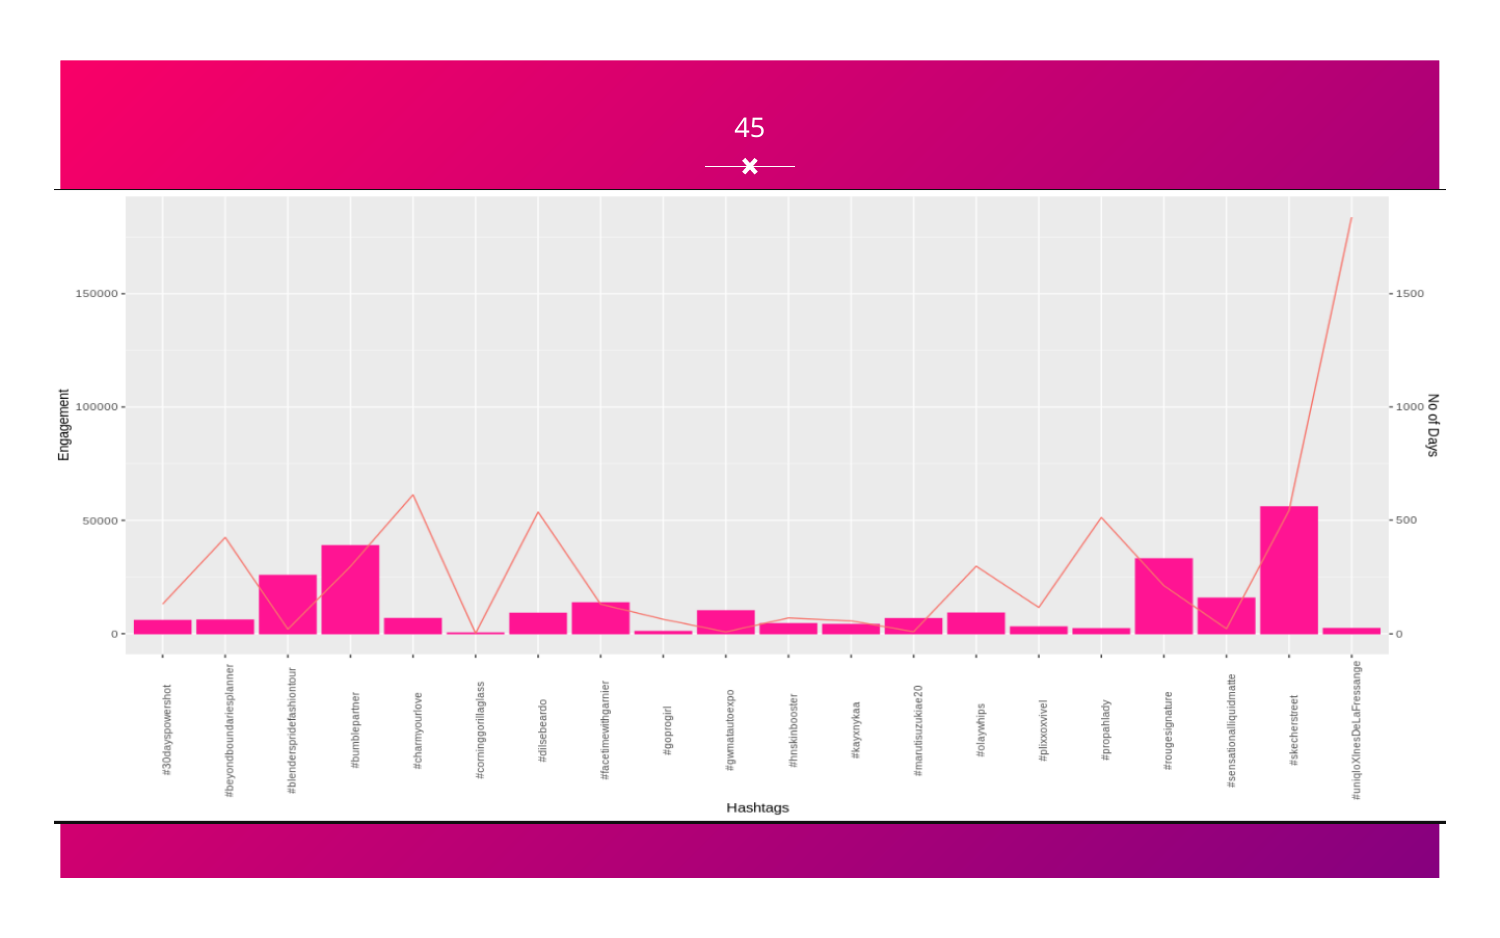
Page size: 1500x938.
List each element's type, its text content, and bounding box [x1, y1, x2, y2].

picture [54, 189, 1446, 824]
slide_number ‹#› [705, 93, 795, 165]
